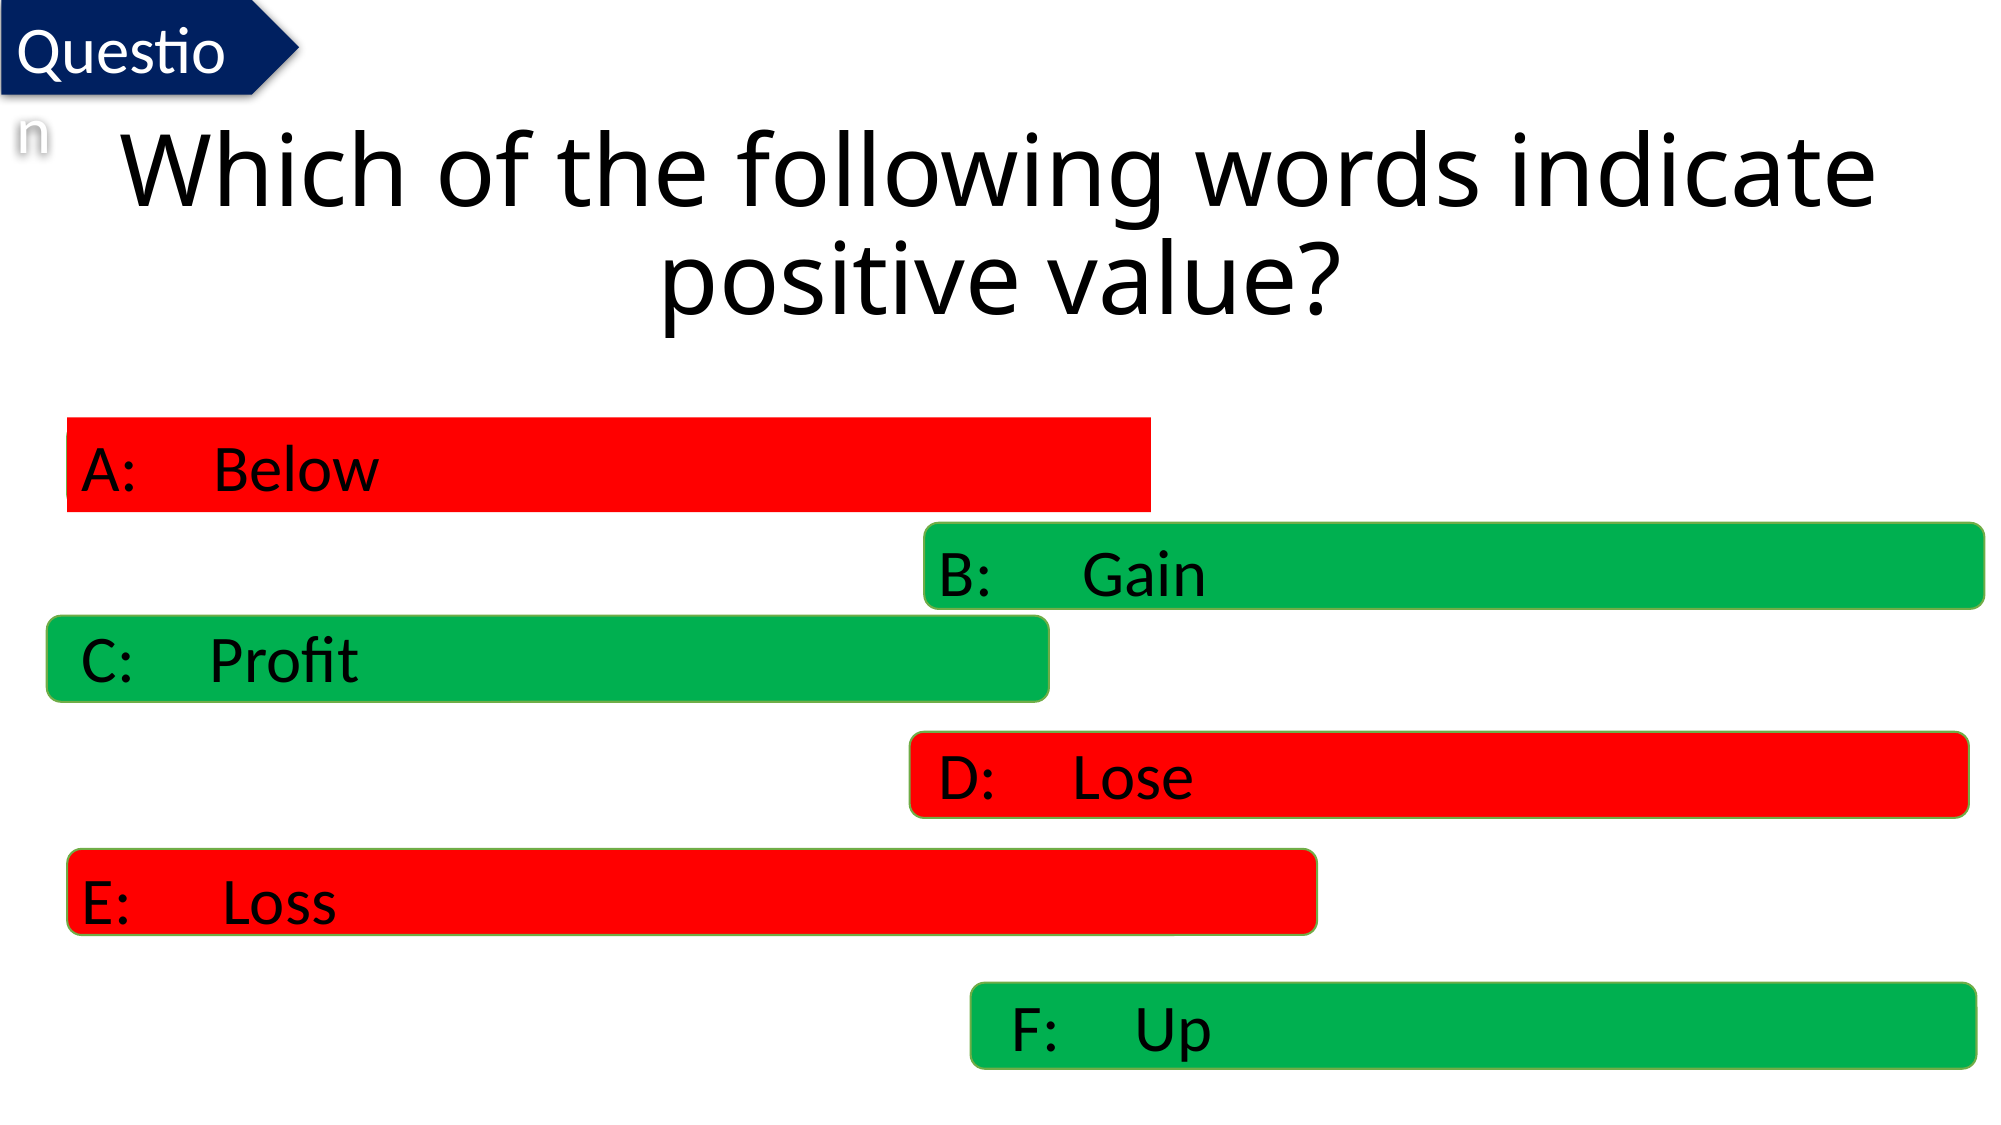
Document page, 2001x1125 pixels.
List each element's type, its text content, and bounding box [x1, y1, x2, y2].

text_box B: Gain [924, 522, 1989, 617]
text_box F: Up [996, 977, 2000, 1073]
text_box [969, 981, 996, 1070]
text_box [45, 614, 67, 703]
text_box Which of the following words indicate positive value? [11, 112, 1989, 330]
text_box A: Below [67, 417, 1151, 513]
text_box [908, 730, 924, 819]
text_box E: Loss [67, 850, 1318, 946]
text_box [1905, 730, 1970, 819]
text_box C: Profit [67, 608, 1328, 704]
text_box Question [1, 0, 300, 95]
text_box D: Lose [924, 725, 1905, 820]
